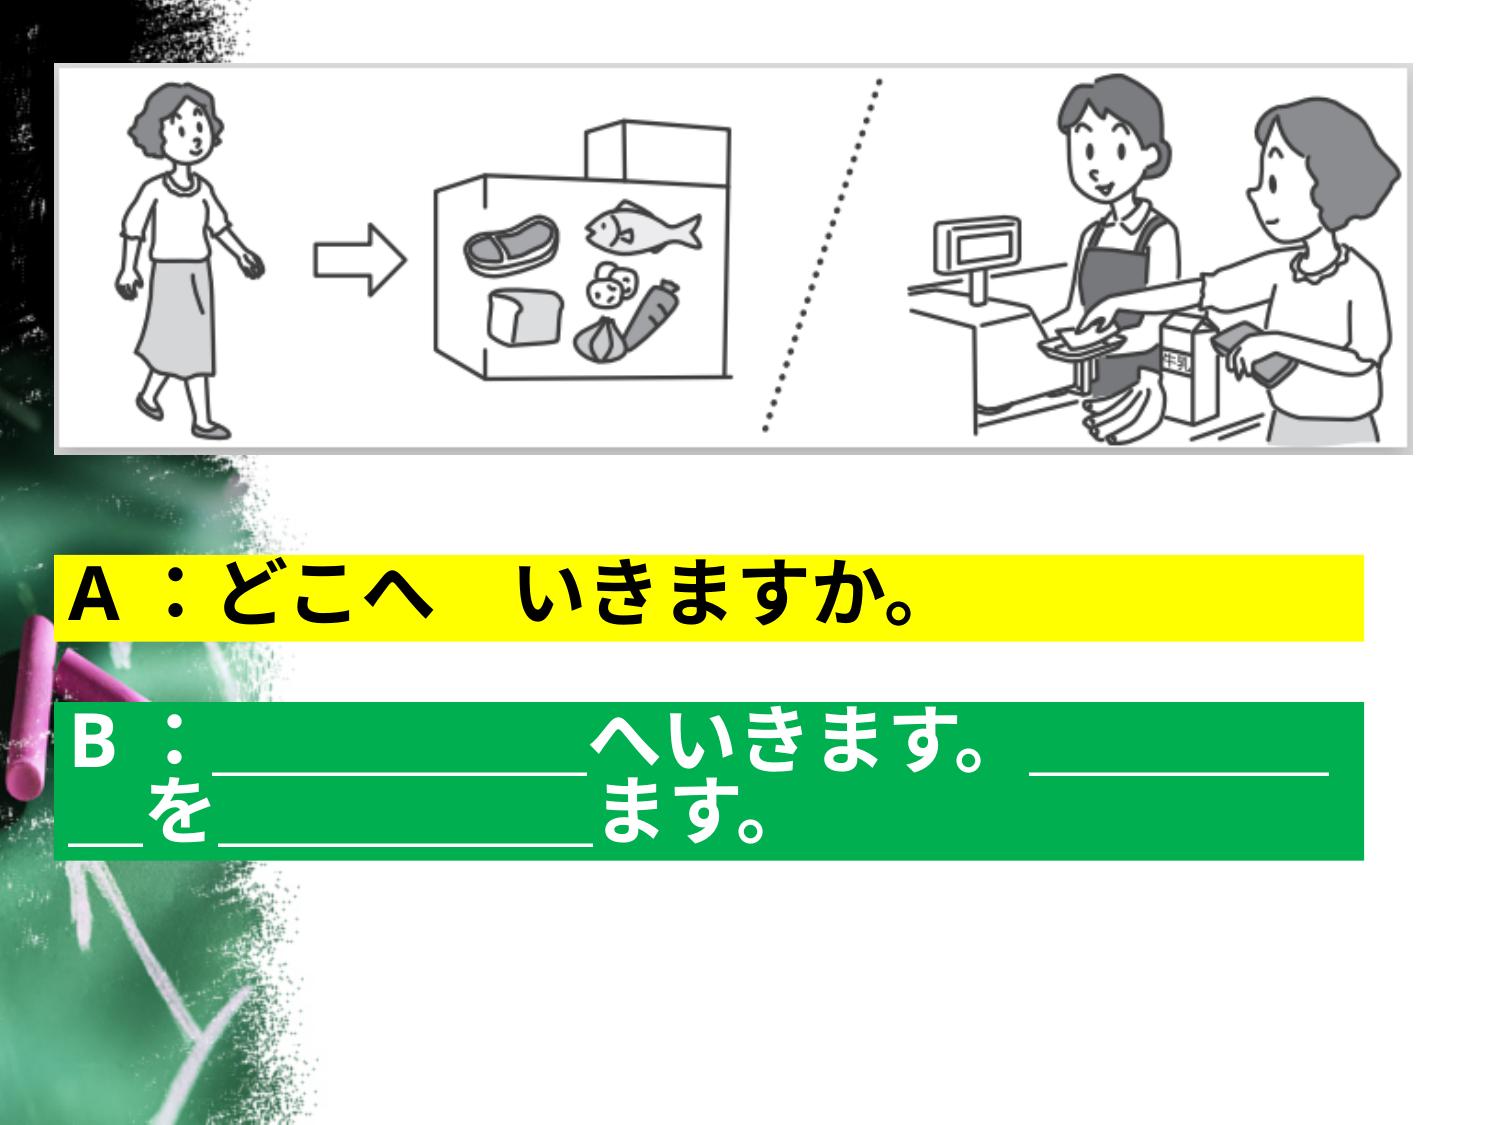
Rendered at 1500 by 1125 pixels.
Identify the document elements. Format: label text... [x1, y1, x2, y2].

text_box A：どこへ いきますか。 [54, 554, 1365, 642]
picture [0, 0, 1500, 1125]
text_box B：＿＿＿＿＿へいきます。＿＿＿＿＿を＿＿＿＿＿ます。 [54, 702, 1365, 861]
